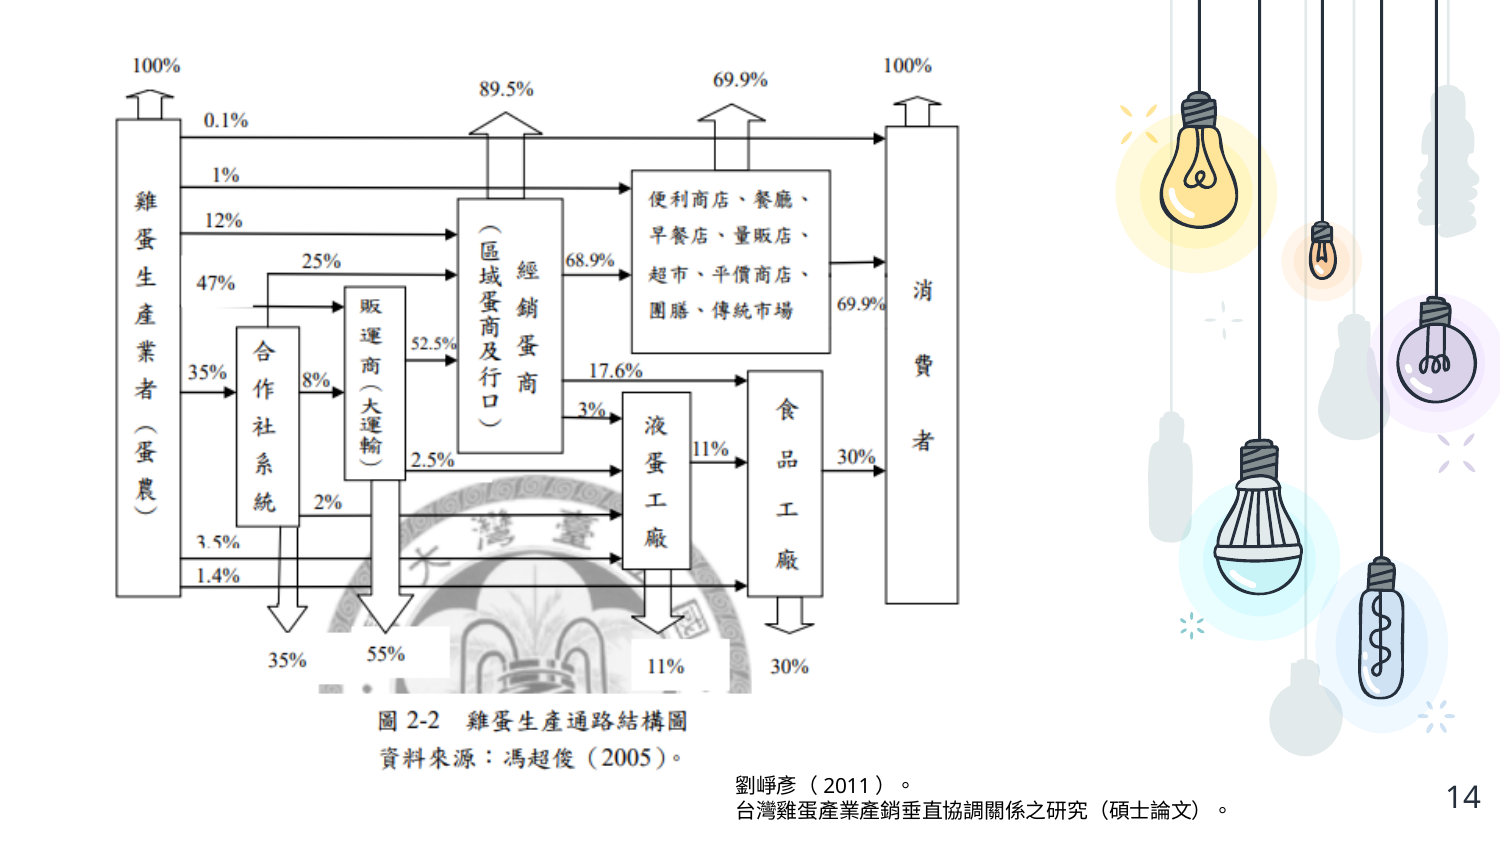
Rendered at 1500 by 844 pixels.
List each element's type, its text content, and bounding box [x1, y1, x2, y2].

picture [0, 32, 988, 791]
slide_number 14 [1426, 766, 1482, 832]
text_box 劉崢彥（2011）。 台灣雞蛋產業產銷垂直協調關係之研究（碩士論文）。 [720, 765, 1427, 831]
